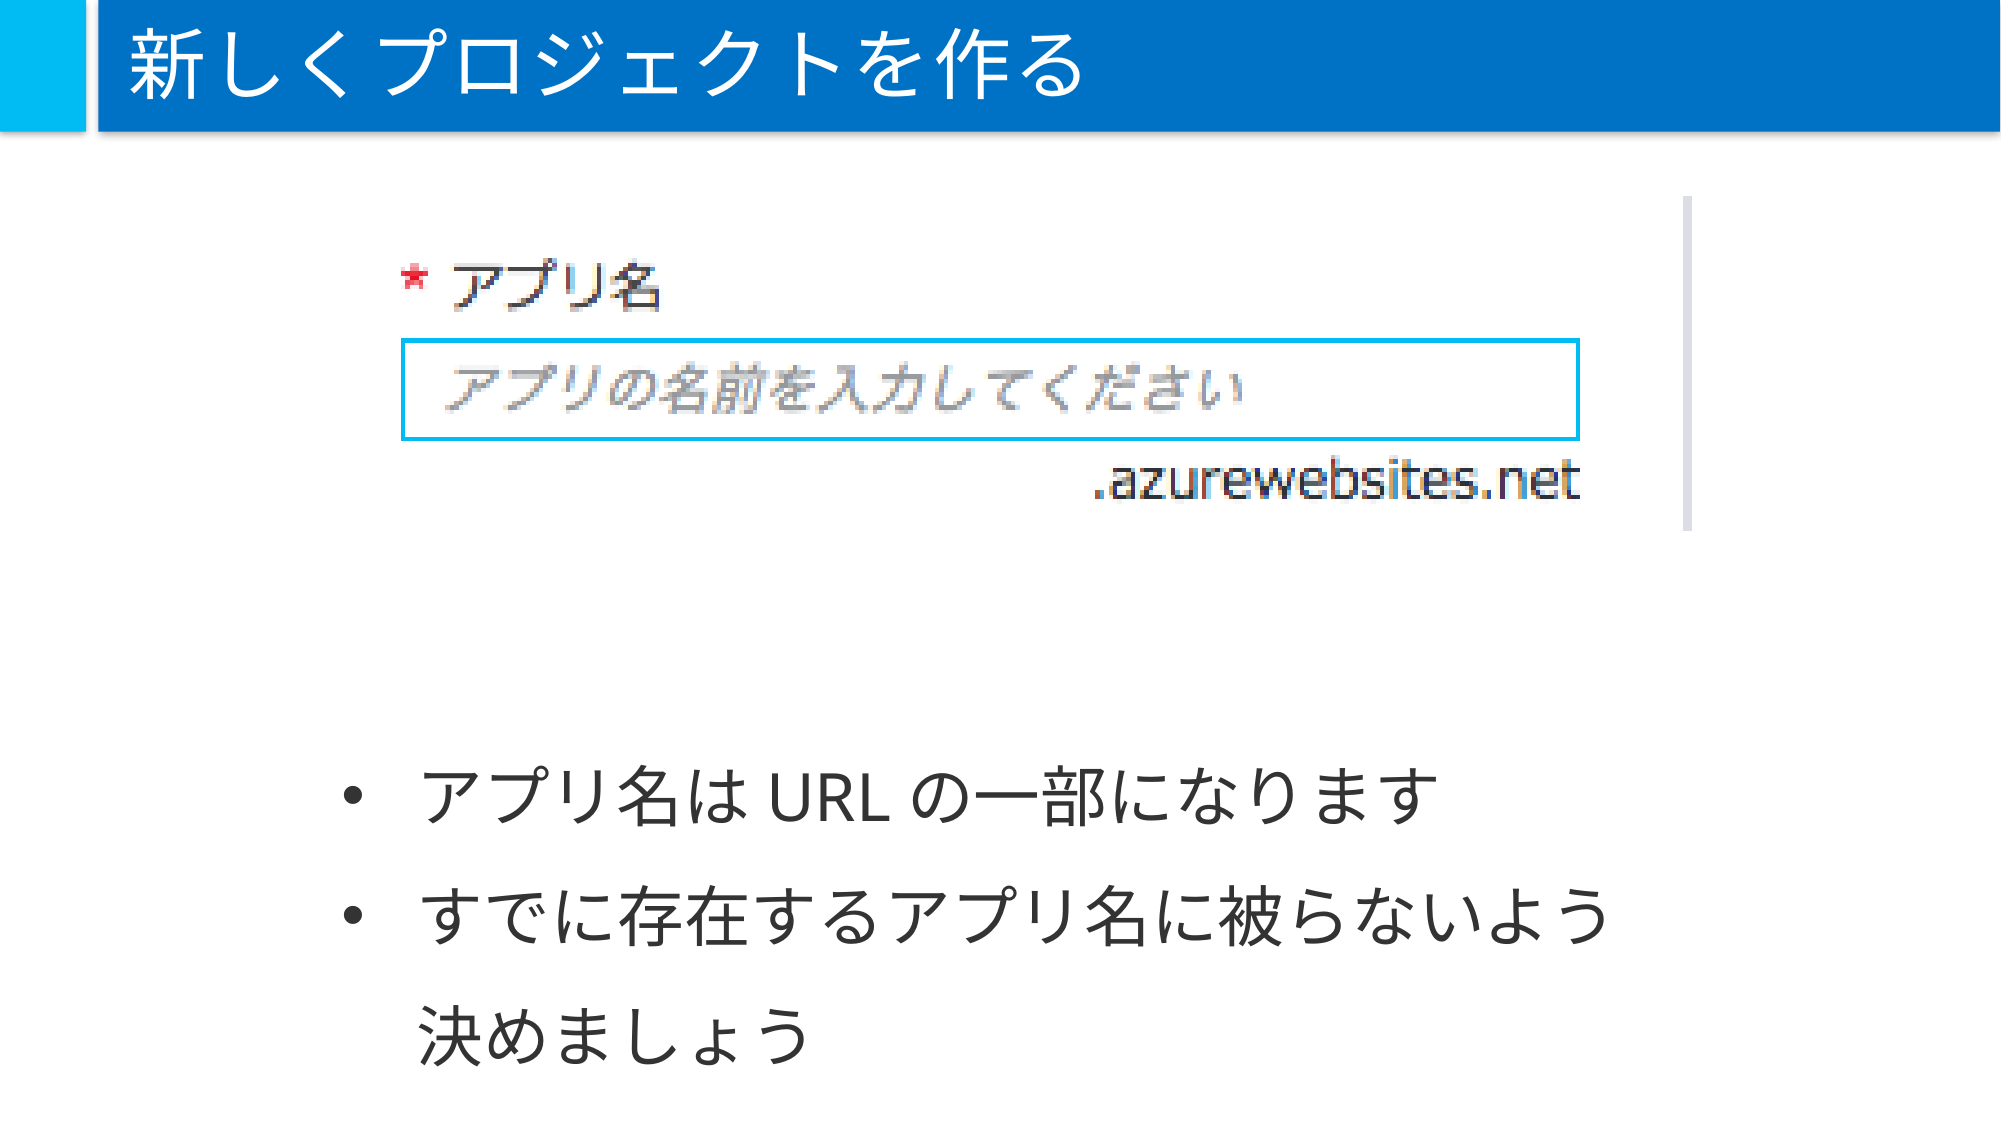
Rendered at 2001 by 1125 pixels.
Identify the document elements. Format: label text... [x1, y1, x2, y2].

title 新しくプロジェクトを作る [98, 0, 2000, 132]
picture [307, 196, 1692, 531]
text_box アプリ名はURLの一部になります すでに存在するアプリ名に被らないよう 決めましょう [326, 761, 1674, 1028]
